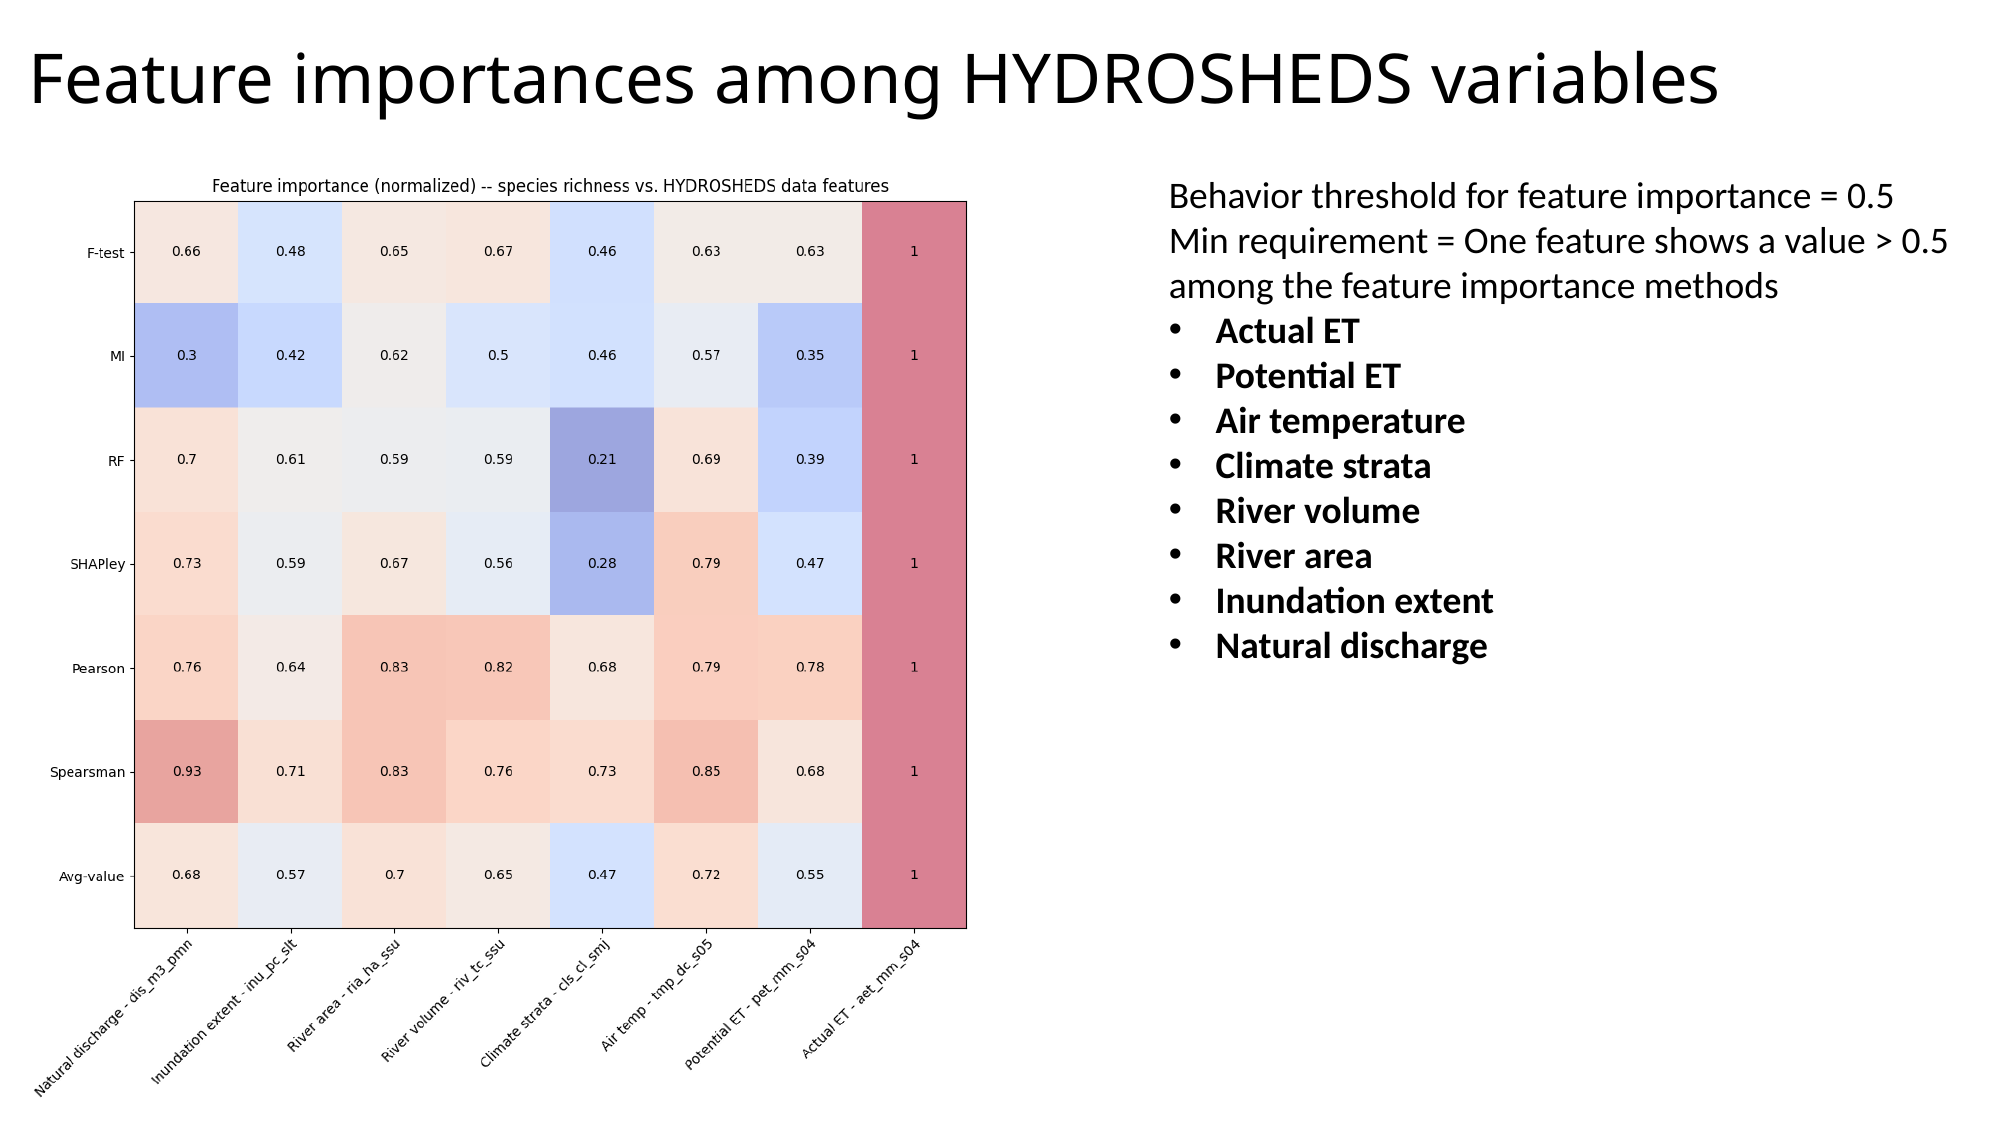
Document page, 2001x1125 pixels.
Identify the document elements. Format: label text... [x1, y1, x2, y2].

picture [13, 144, 980, 1111]
title Feature importances among HYDROSHEDS variables [13, 17, 1950, 145]
text_box Behavior threshold for feature importance = 0.5 Min requirement = One feature shows a value > 0.5 among the feature importance methods Actual ET Potential ET Air temperature Climate strata River volume River area Inundation extent Natural discharge [1153, 163, 1987, 673]
